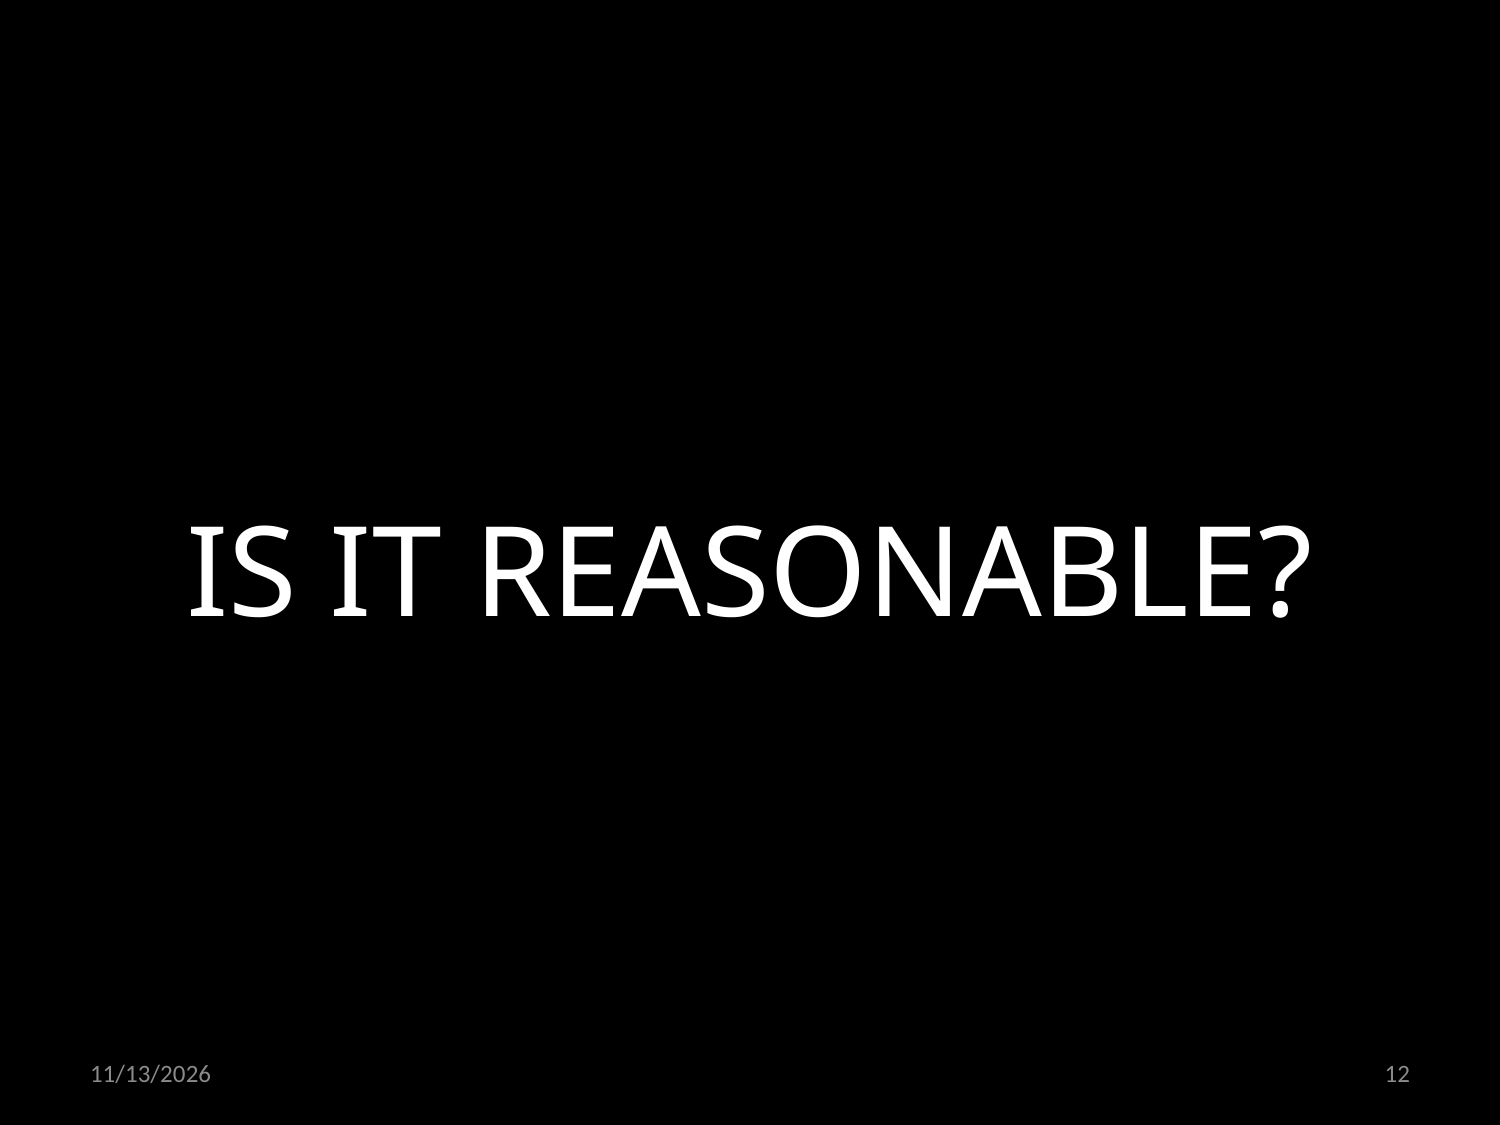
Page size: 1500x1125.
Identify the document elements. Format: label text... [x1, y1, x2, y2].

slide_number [75, 1042, 425, 1103]
slide_number 12 [1074, 1042, 1425, 1103]
list IS IT REASONABLE? [0, 484, 1500, 586]
